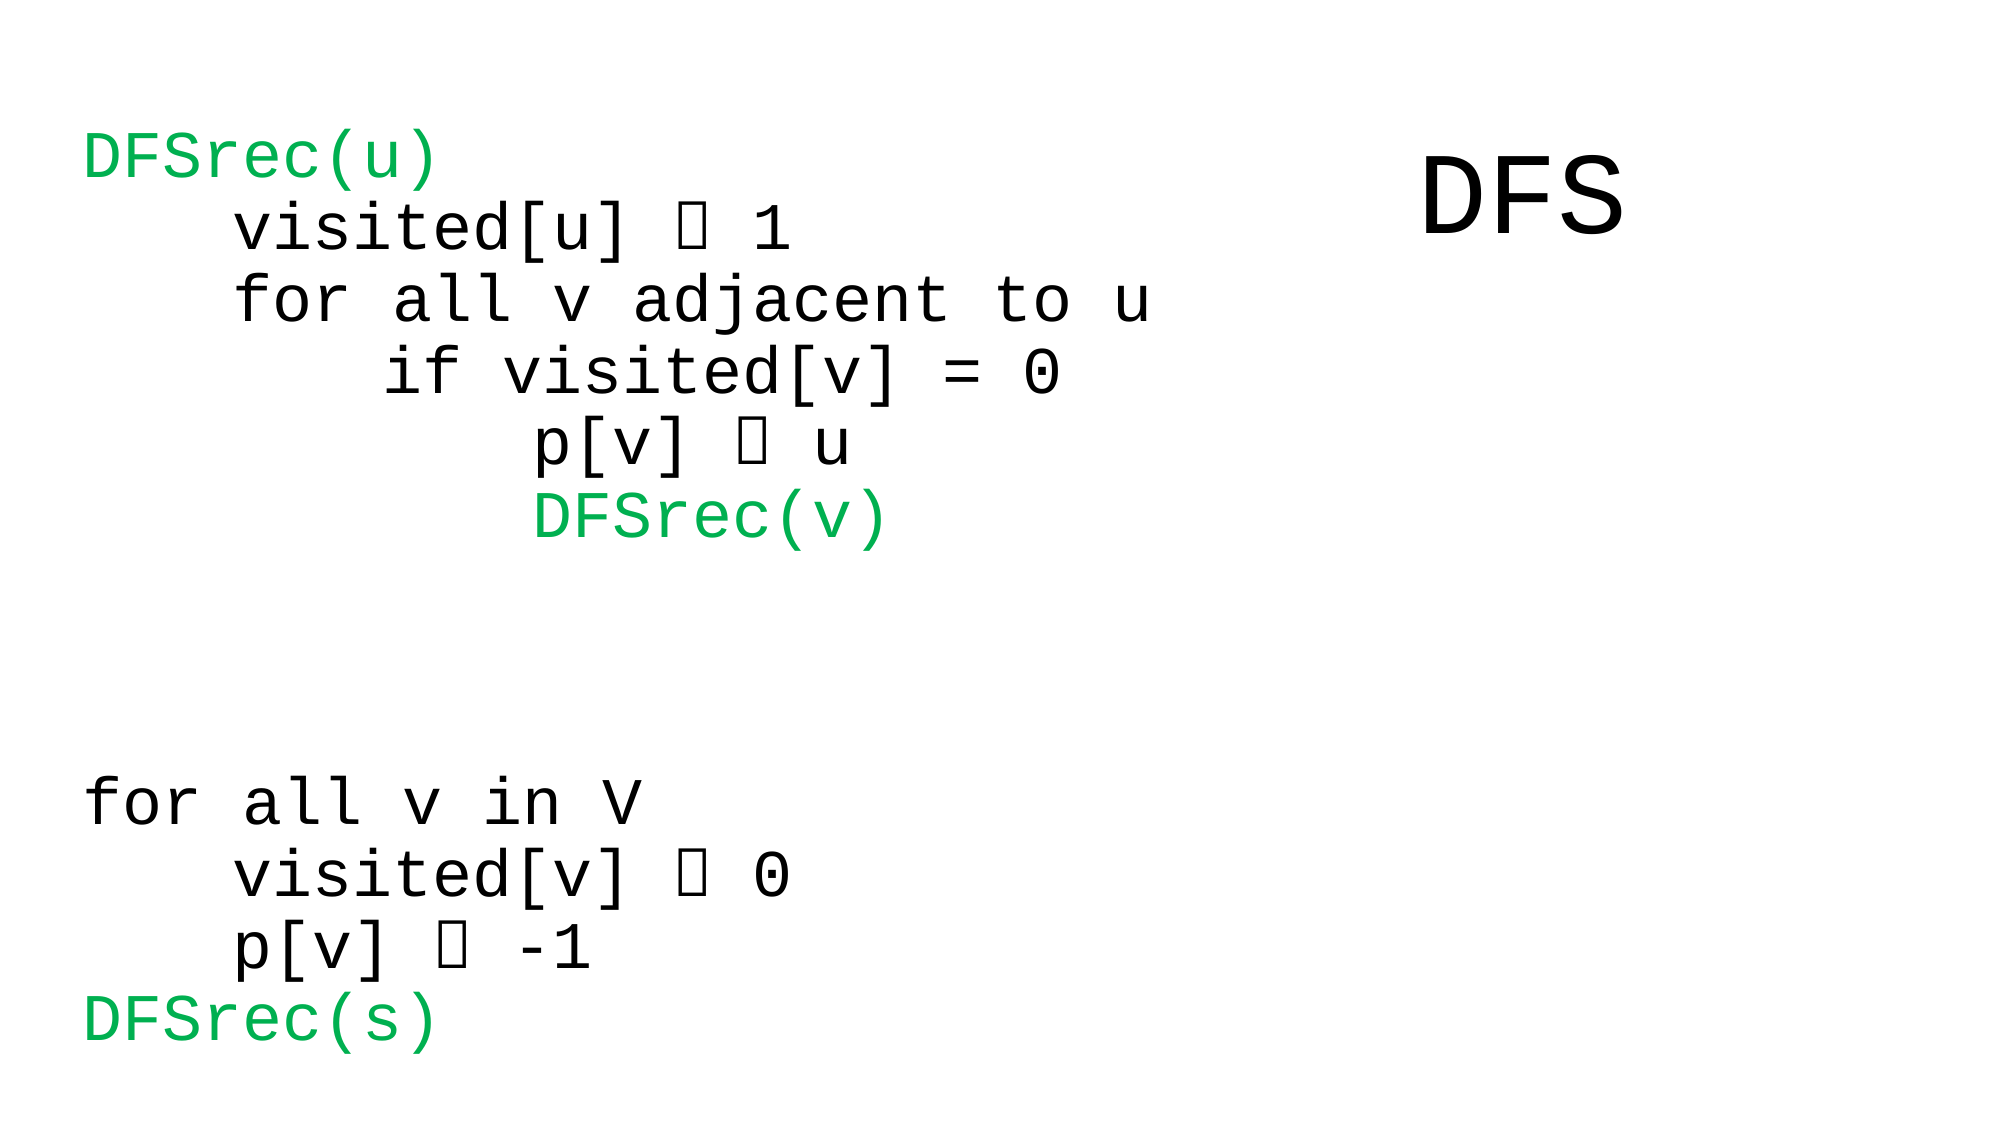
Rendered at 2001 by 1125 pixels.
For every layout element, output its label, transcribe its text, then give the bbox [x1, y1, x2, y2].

text_box DFS [1290, 103, 1754, 267]
title DFSrec(u) visited[u]  1 for all v adjacent to u if visited[v] = 0 p[v]  u DFSrec(v) for all v in V visited[v]  0 p[v]  -1 DFSrec(s) [67, 21, 1266, 1063]
